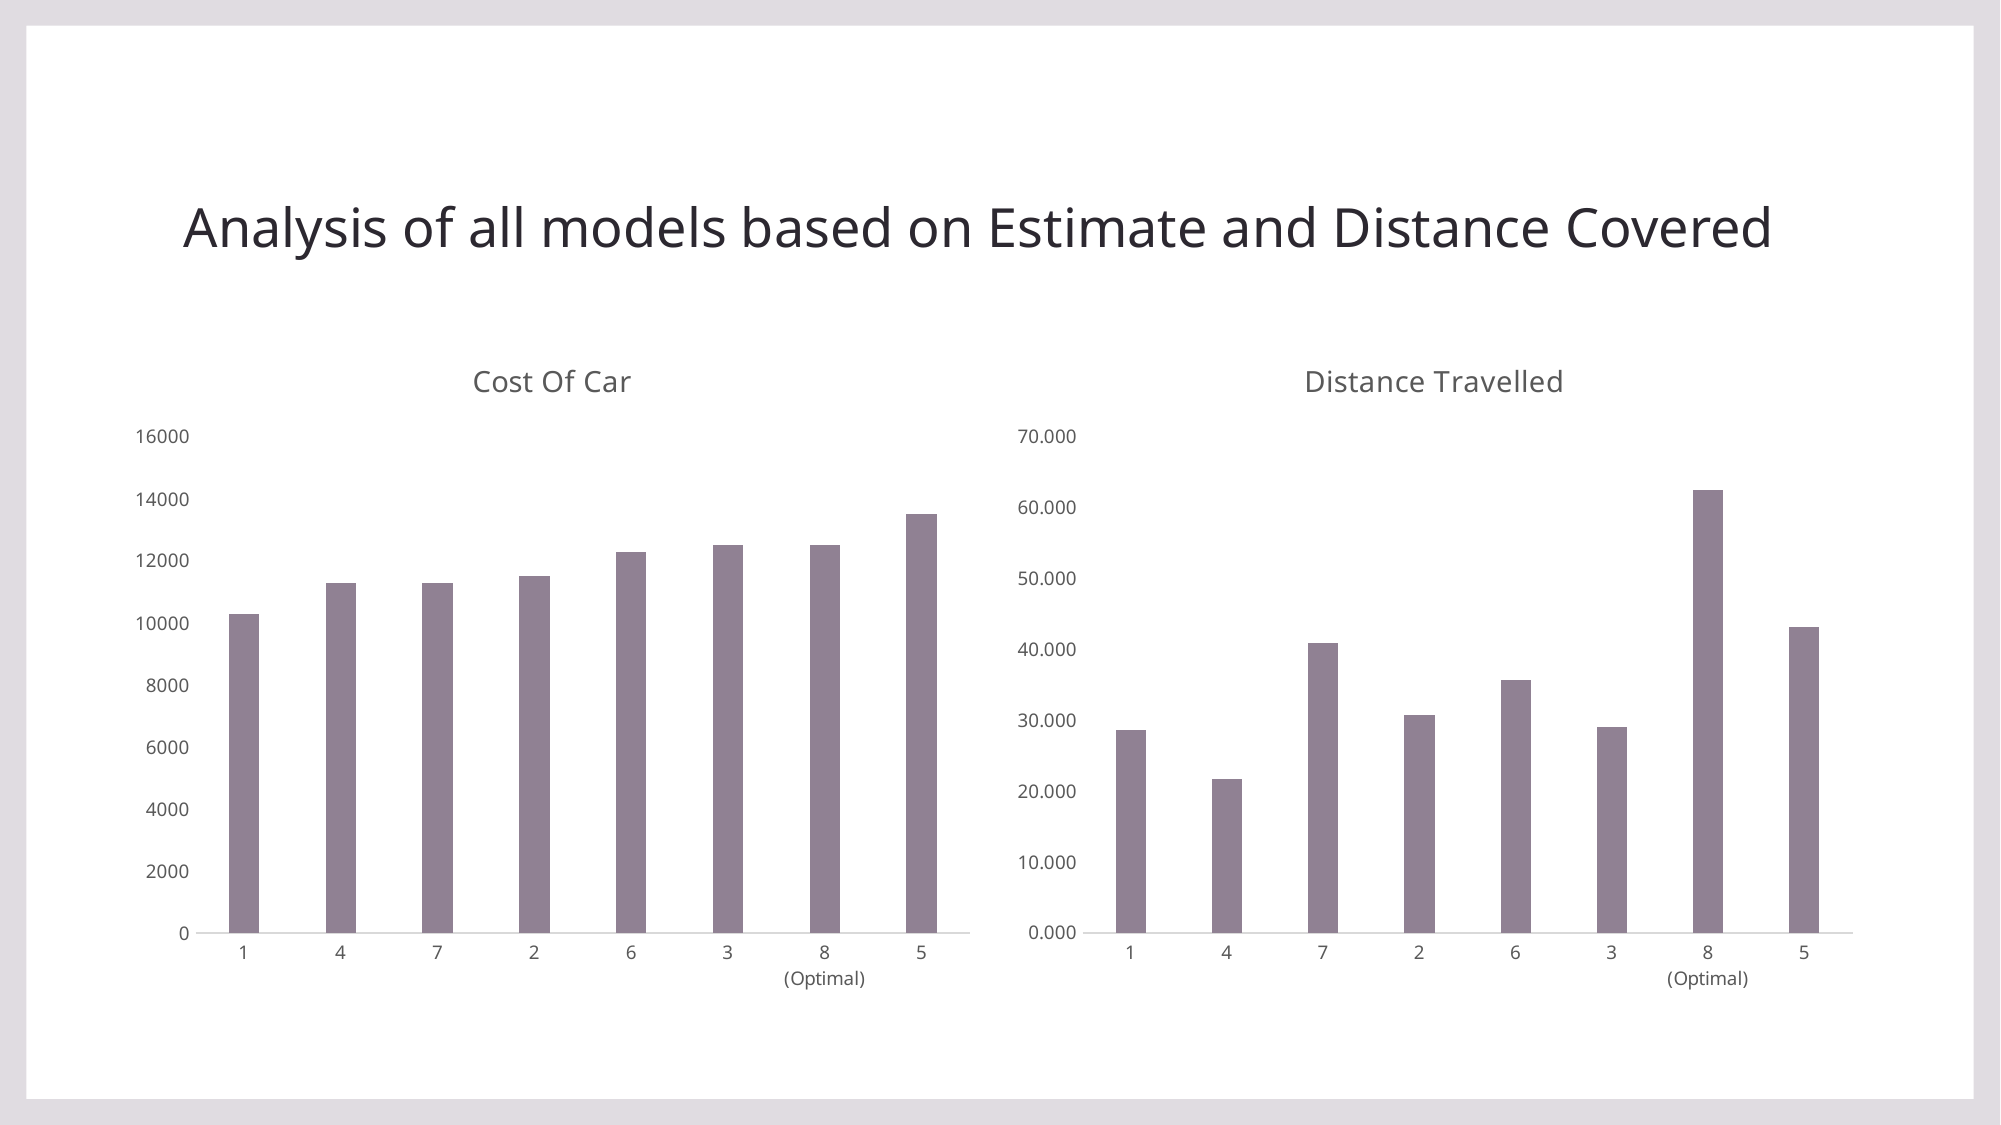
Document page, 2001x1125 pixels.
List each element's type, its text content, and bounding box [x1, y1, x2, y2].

chart [117, 330, 988, 1006]
title Analysis of all models based on Estimate and Distance Covered [168, 119, 1832, 331]
chart [999, 330, 1870, 1006]
